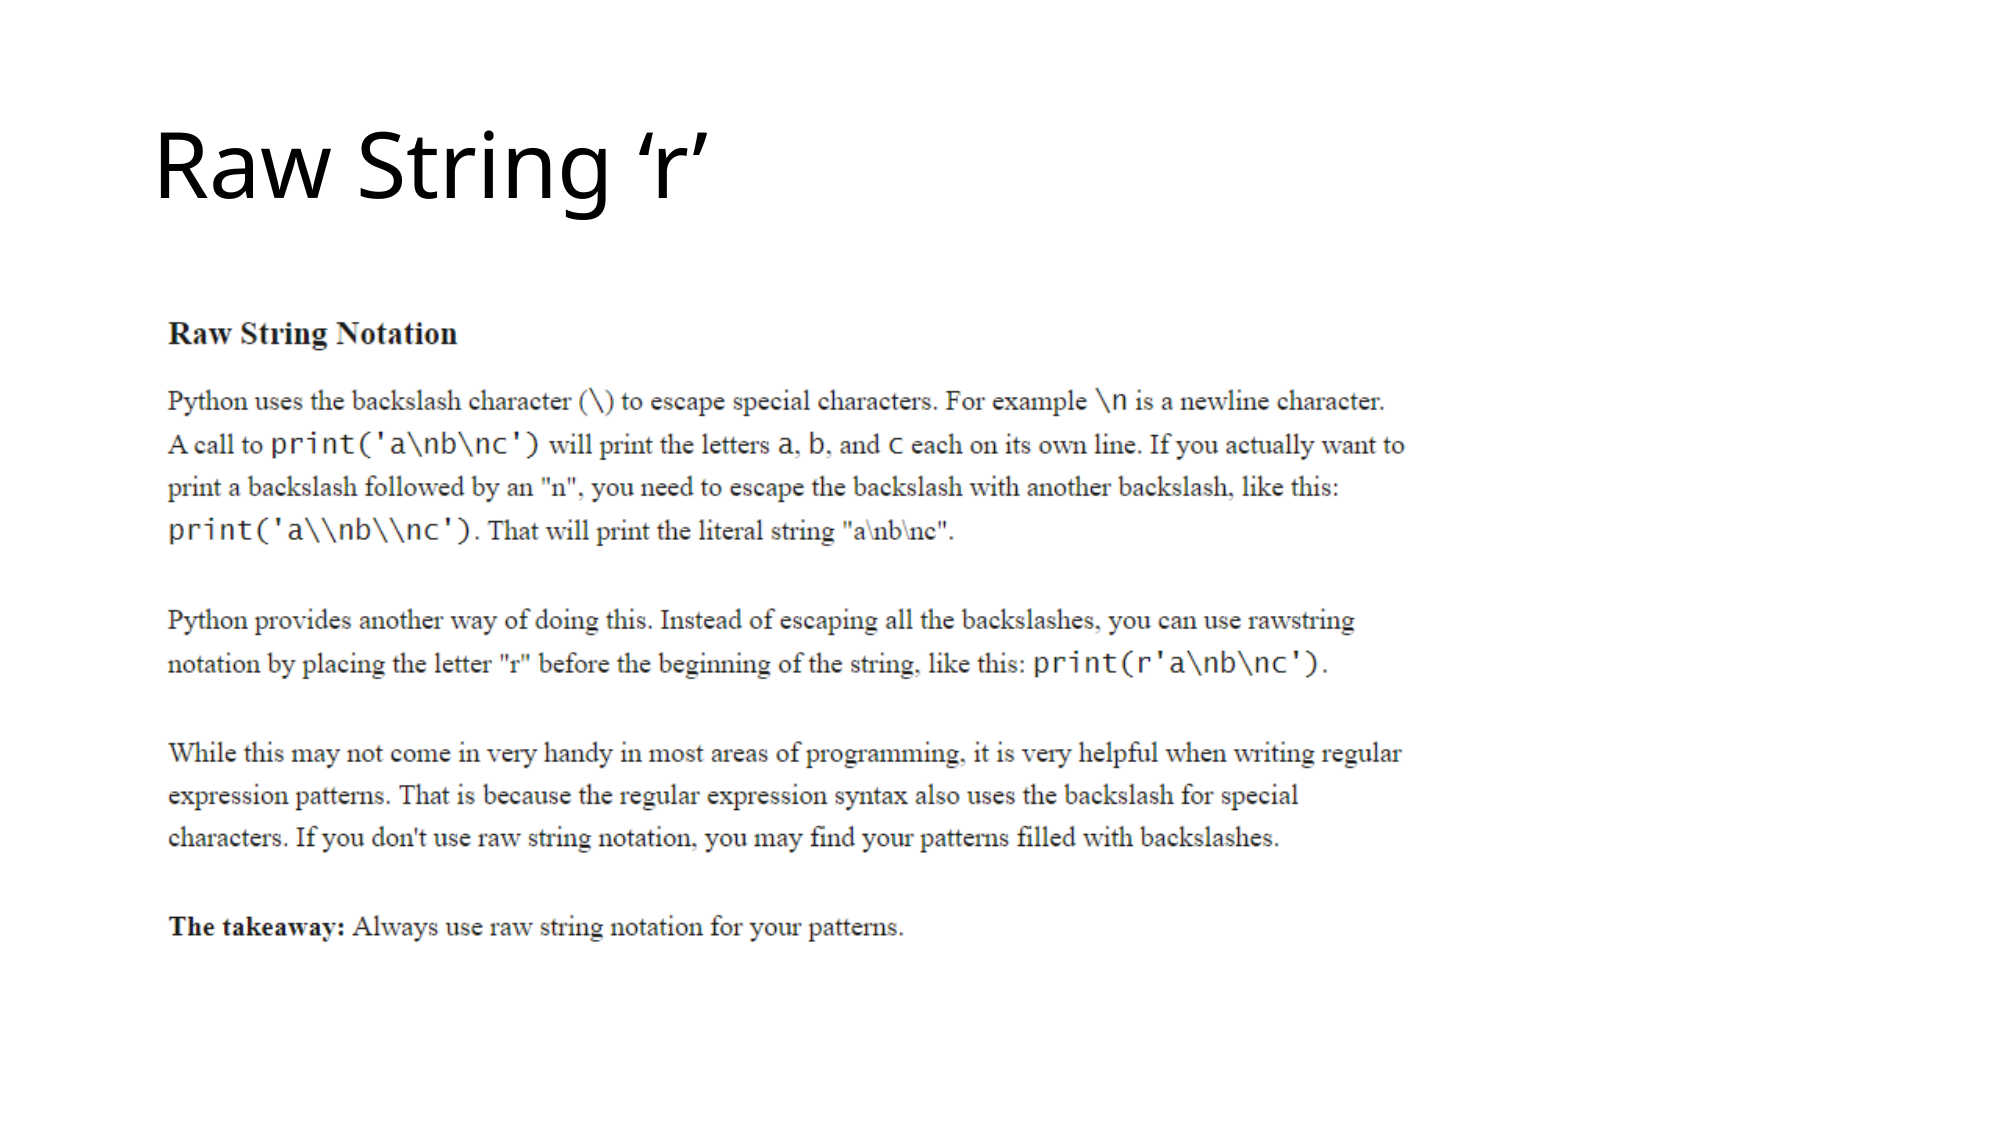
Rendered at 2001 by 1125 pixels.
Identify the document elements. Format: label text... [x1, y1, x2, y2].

picture [137, 299, 1482, 967]
title Raw String ‘r’ [137, 59, 1863, 278]
